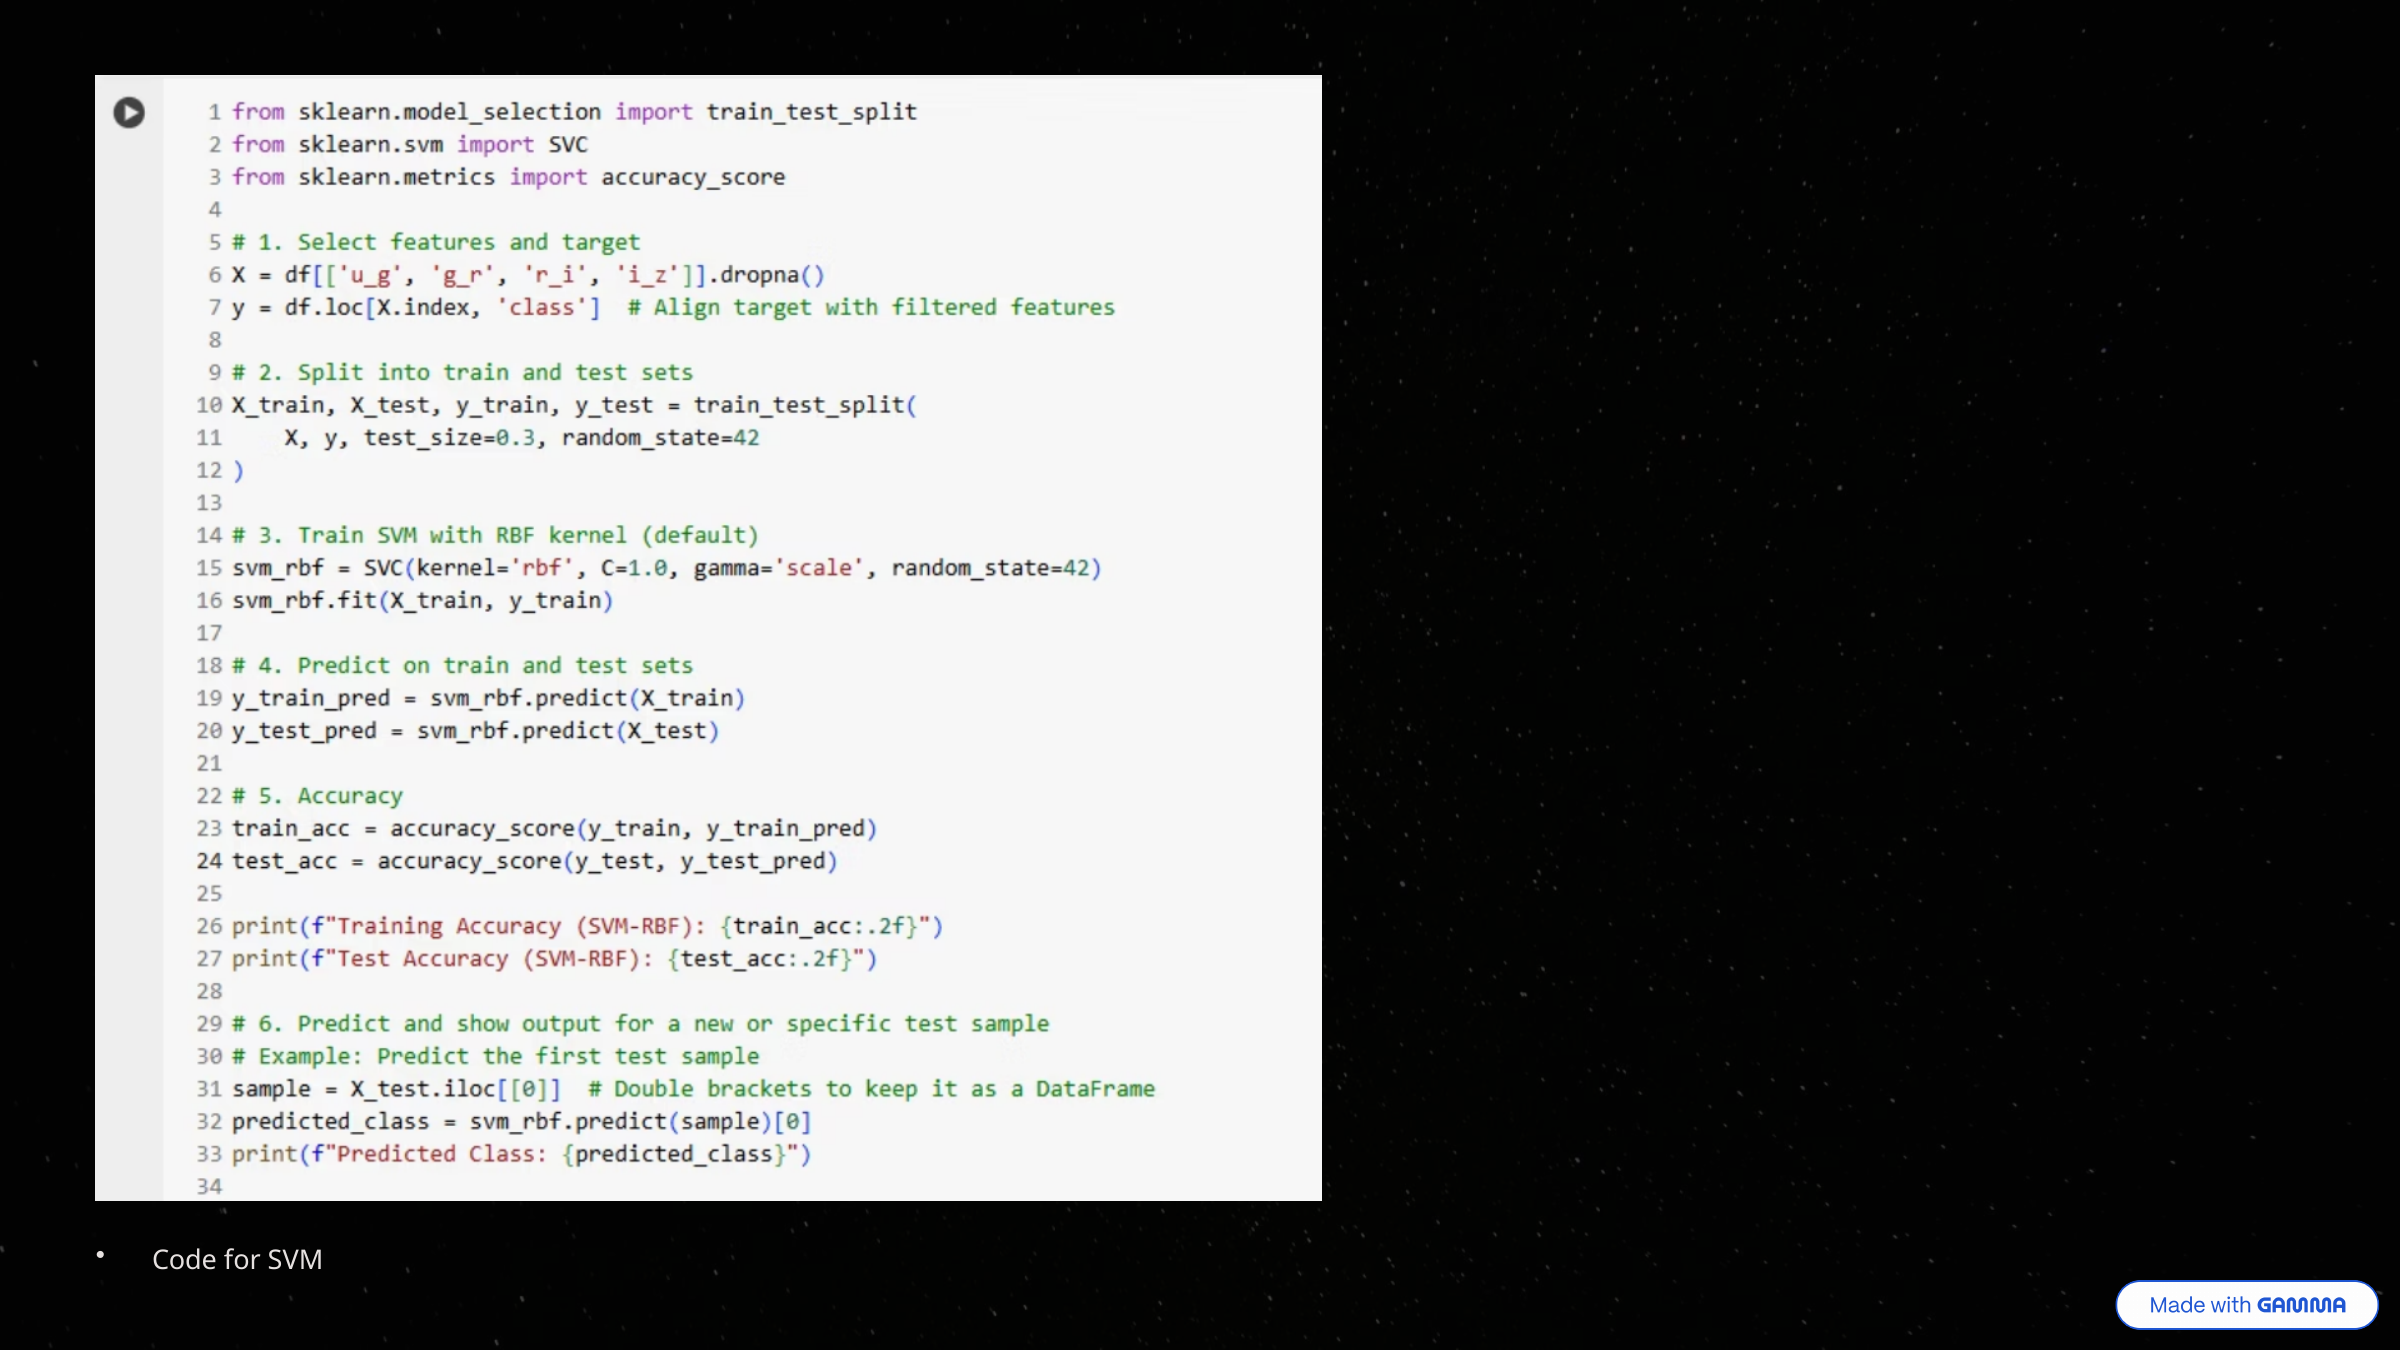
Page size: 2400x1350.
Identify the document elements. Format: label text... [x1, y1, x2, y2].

picture [0, 0, 2400, 1350]
text_box Code for SVM [95, 1230, 2305, 1275]
